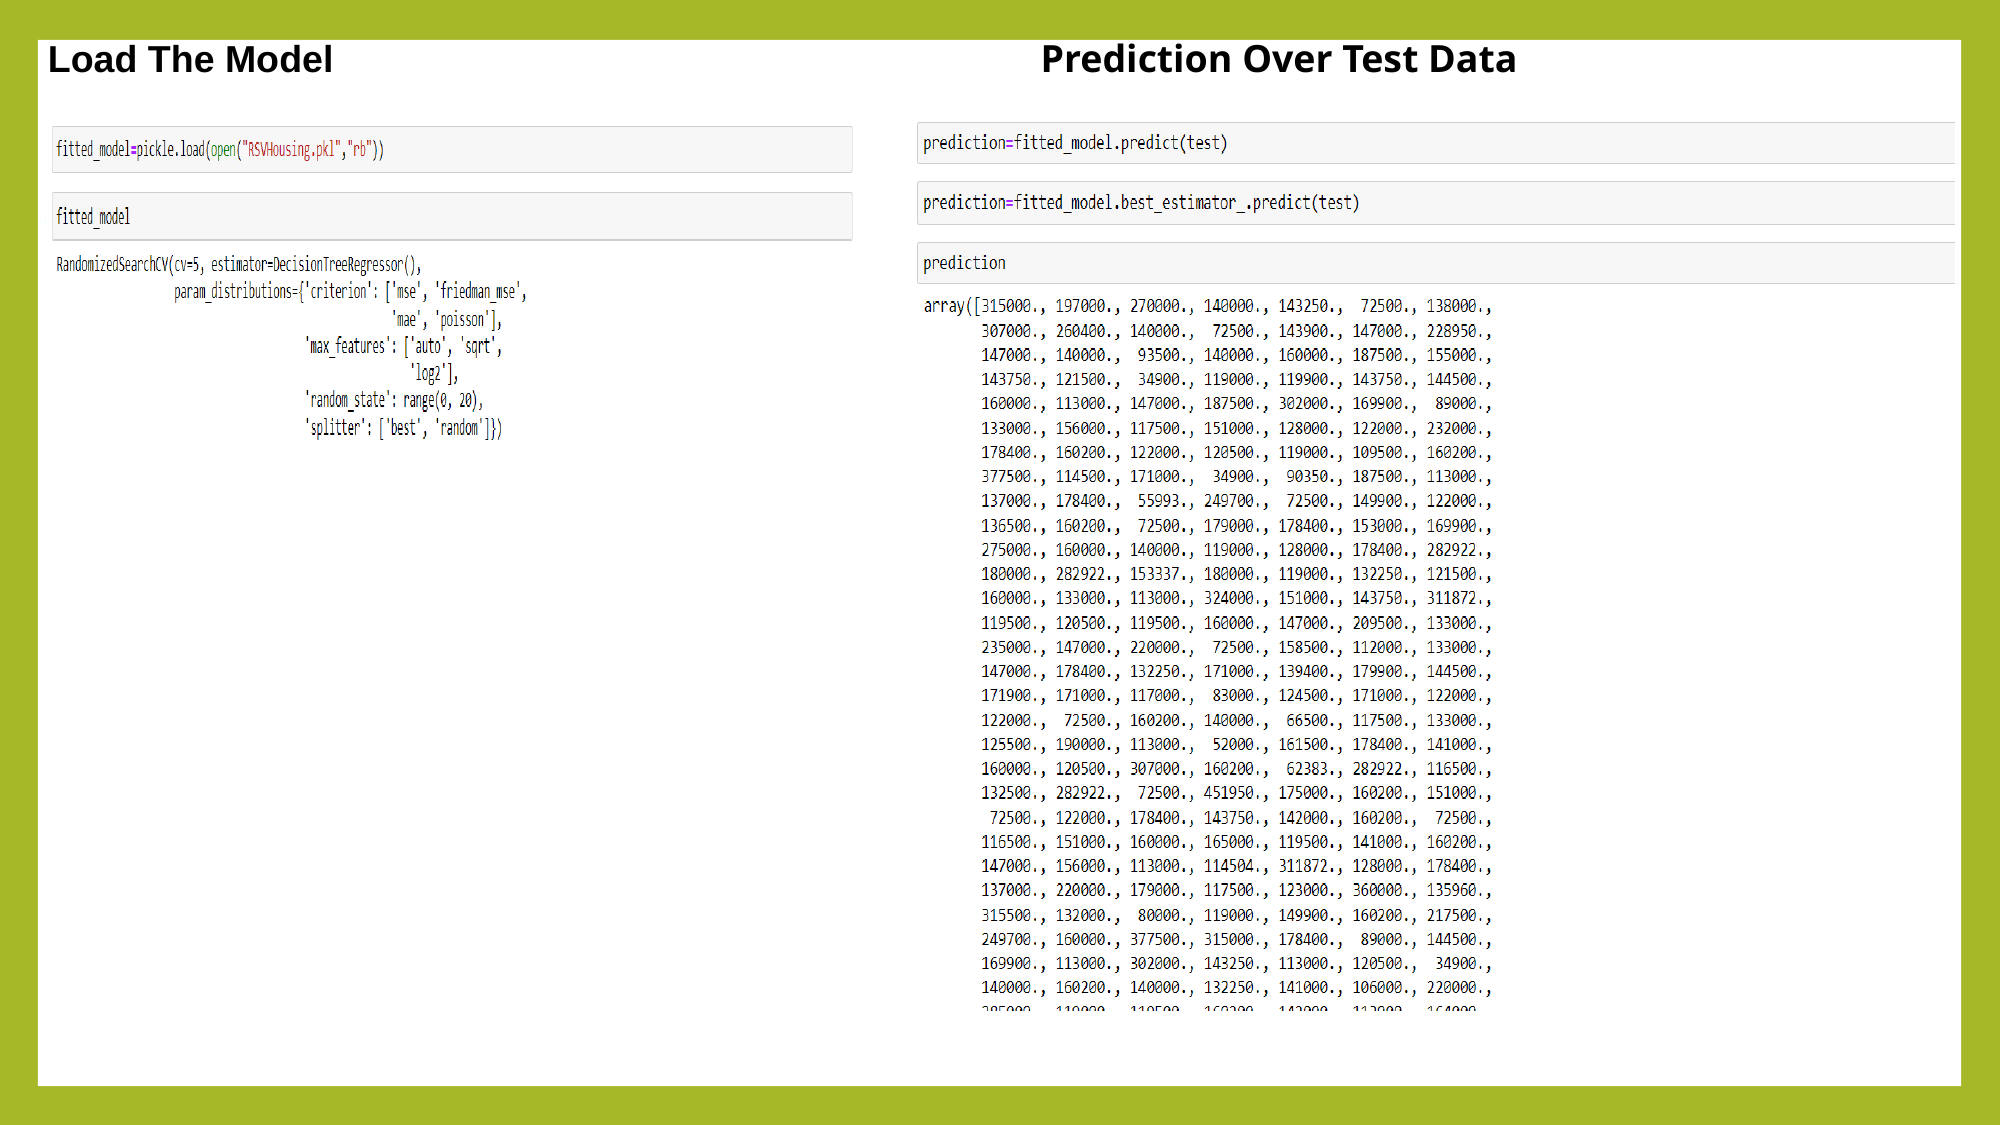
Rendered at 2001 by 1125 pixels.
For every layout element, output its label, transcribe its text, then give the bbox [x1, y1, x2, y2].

text_box Load The Model [33, 27, 1025, 411]
title [1890, 33, 2000, 263]
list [44, 107, 863, 486]
picture [908, 113, 1956, 1012]
text_box Prediction Over Test Data [1025, 27, 1890, 112]
